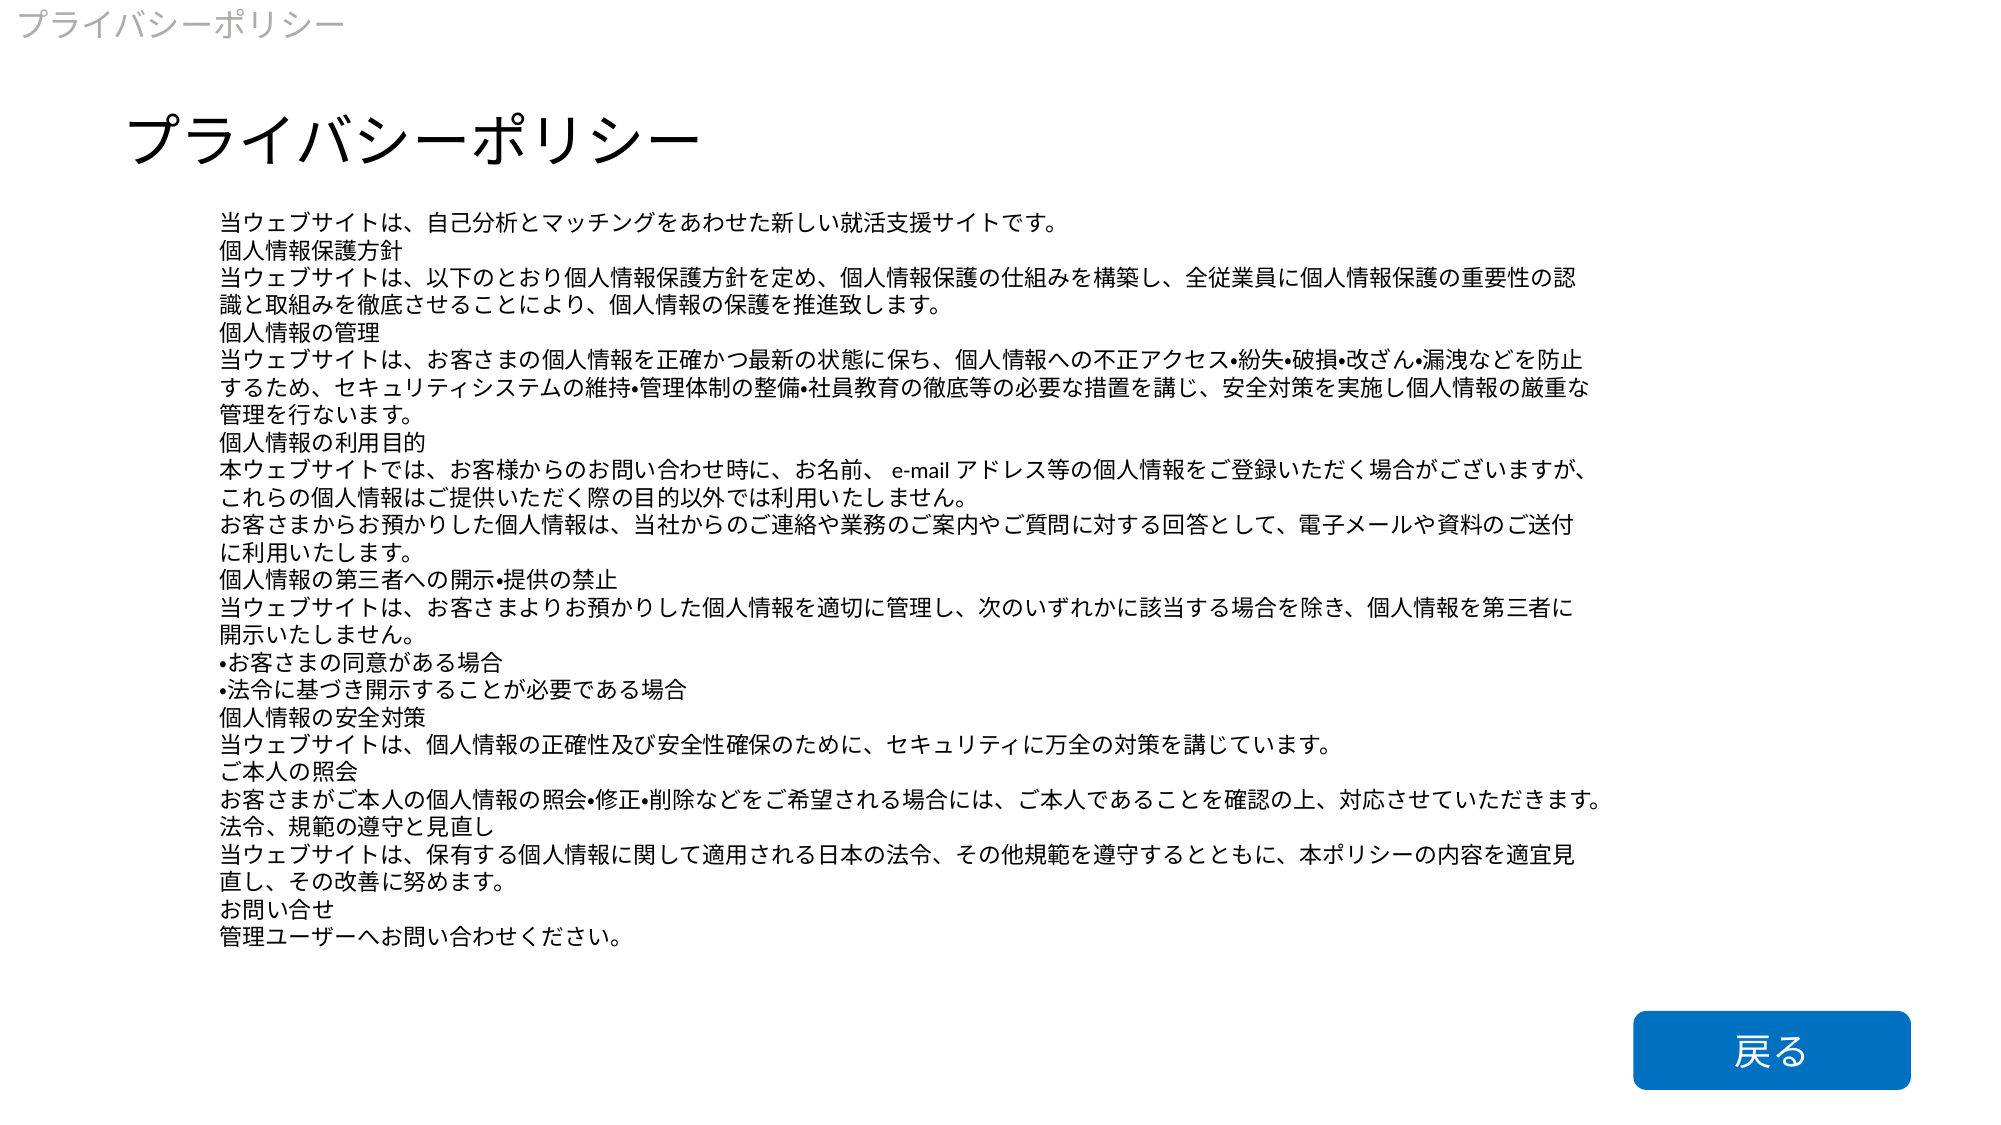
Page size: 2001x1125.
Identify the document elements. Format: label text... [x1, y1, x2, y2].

text_box プライバシーポリシー [66, 97, 760, 182]
text_box 当ウェブサイトは、自己分析とマッチングをあわせた新しい就活支援サイトです。 個人情報保護方針 当ウェブサイトは、以下のとおり個人情報保護方針を定め、個人情報保護の仕組みを構築し、全従業員に個人情報保護の重要性の認識と取組みを徹底させることにより、個人情報の保護を推進致します。 個人情報の管理 当ウェブサイトは、お客さまの個人情報を正確かつ最新の状態に保ち、個人情報への不正アクセス・紛失・破損・改ざん・漏洩などを防止するため、セキュリティシステムの維持・管理体制の整備・社員教育の徹底等の必要な措置を講じ、安全対策を実施し個人情報の厳重な管理を行ないます。 個人情報の利用目的 本ウェブサイトでは、お客様からのお問い合わせ時に、お名前、e-mailアドレス等の個人情報をご登録いただく場合がございますが、これらの個人情報はご提供いただく際の目的以外では利用いたしません。 お客さまからお預かりした個人情報は、当社からのご連絡や業務のご案内やご質問に対する回答として、電子メールや資料のご送付に利用いたします。 個人情報の第三者への開示・提供の禁止 当ウェブサイトは、お客さまよりお預かりした個人情報を適切に管理し、次のいずれかに該当する場合を除き、個人情報を第三者に開示いたしません。 ・お客さまの同意がある場合 ・法令に基づき開示することが必要である場合 個人情報の安全対策 当ウェブサイトは、個人情報の正確性及び安全性確保のために、セキュリティに万全の対策を講じています。 ご本人の照会 お客さまがご本人の個人情報の照会・修正・削除などをご希望される場合には、ご本人であることを確認の上、対応させていただきます。 法令、規範の遵守と見直し 当ウェブサイトは、保有する個人情報に関して適用される日本の法令、その他規範を遵守するとともに、本ポリシーの内容を適宜見直し、その改善に努めます。 お問い合せ 管理ユーザーへお問い合わせください。 [205, 201, 1607, 958]
title プライバシーポリシー [0, 2, 379, 51]
text_box 戻る [1632, 1009, 1912, 1091]
